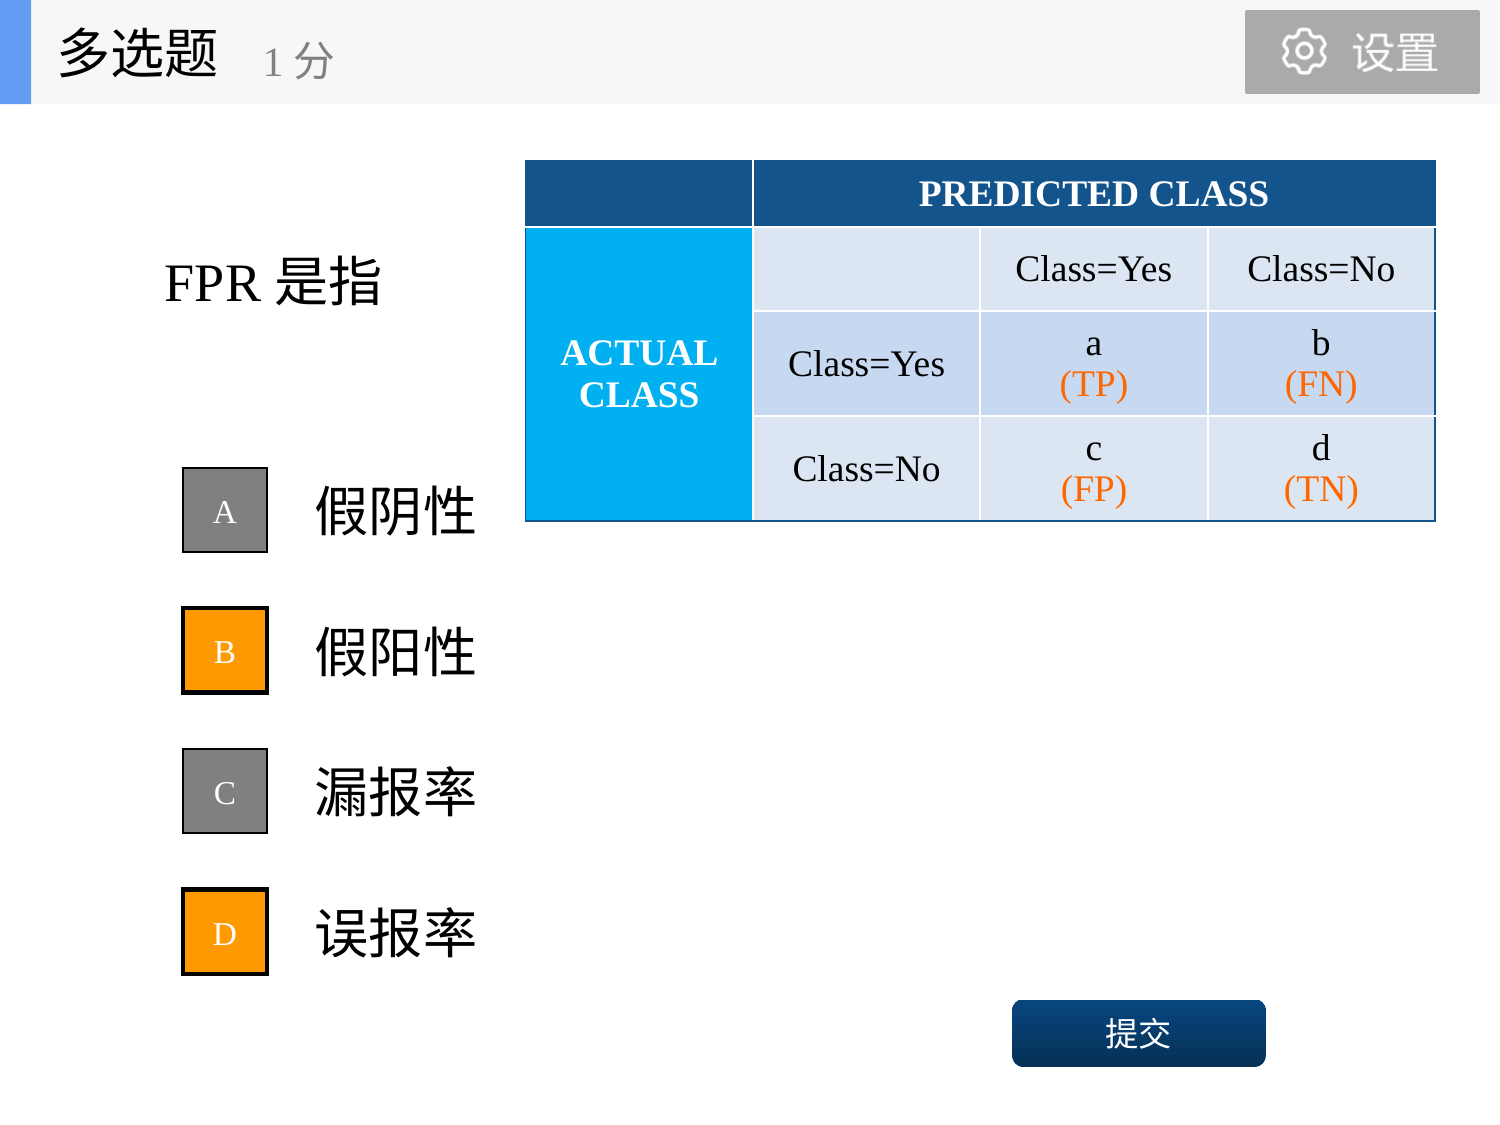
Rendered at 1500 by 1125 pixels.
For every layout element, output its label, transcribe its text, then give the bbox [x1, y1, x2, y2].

table_cell [754, 228, 979, 310]
text_box 漏报率 [299, 738, 1350, 844]
table_cell Class=No [754, 417, 979, 520]
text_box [0, 0, 1500, 105]
table_header [526, 162, 752, 226]
table_cell Class=No [1209, 228, 1434, 310]
text_box 提交 [1012, 999, 1266, 1068]
table_cell Class=Yes [754, 312, 979, 415]
table_header PREDICTED CLASS [754, 162, 1434, 226]
table_cell a (TP) [981, 312, 1207, 415]
text_box D [182, 889, 268, 974]
text_box B [182, 608, 268, 693]
text_box C [182, 748, 268, 834]
text_box 误报率 [299, 878, 1350, 985]
text_box A [182, 467, 268, 552]
table_cell ACTUAL CLASS [526, 228, 752, 520]
table_cell d (TN) [1209, 417, 1434, 520]
text_box 假阴性 [299, 456, 1350, 563]
picture [1245, 10, 1480, 94]
table_cell Class=Yes [981, 228, 1207, 310]
table_cell c (FP) [981, 417, 1207, 520]
text_box FPR是指 [149, 113, 1350, 456]
text_box 假阳性 [299, 597, 1350, 703]
table_cell b (FN) [1209, 312, 1434, 415]
